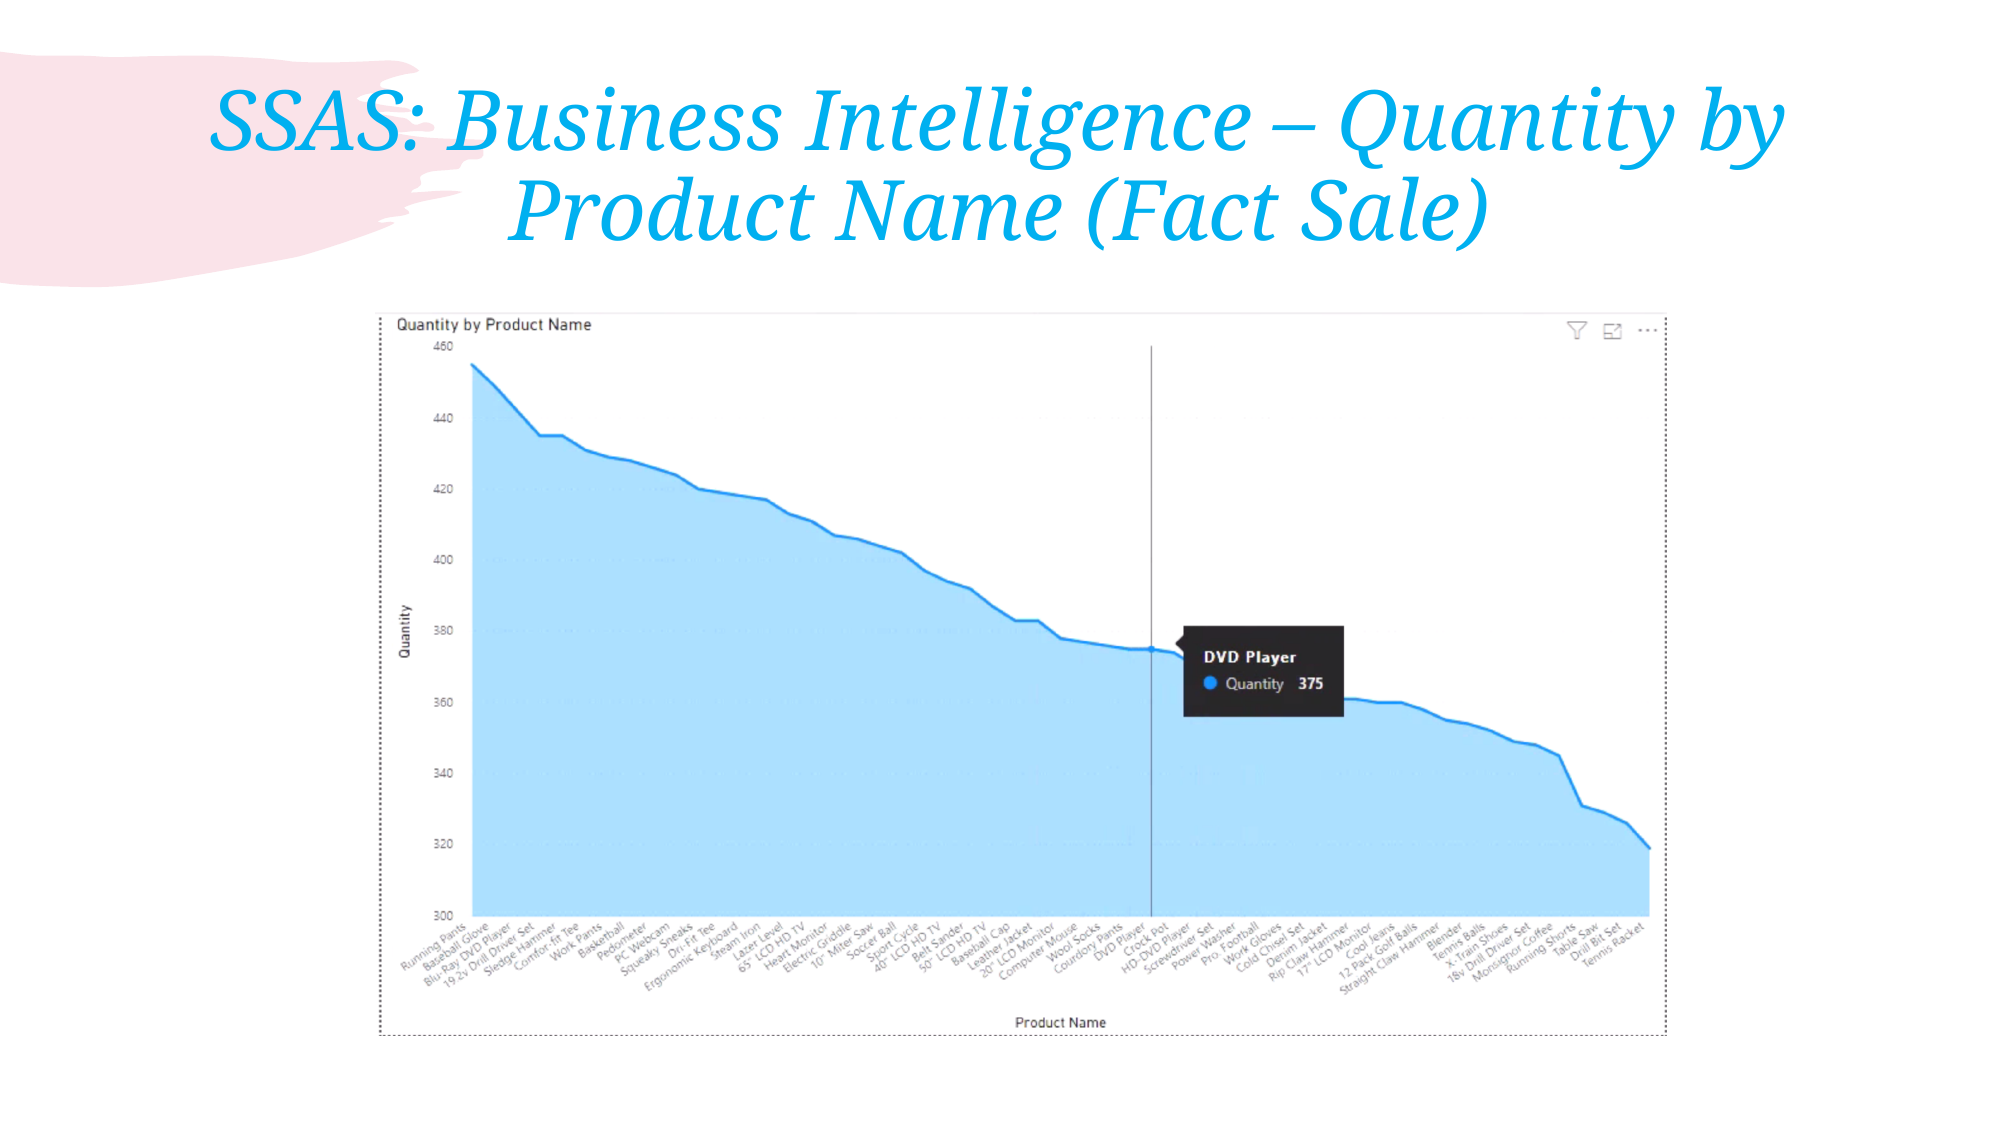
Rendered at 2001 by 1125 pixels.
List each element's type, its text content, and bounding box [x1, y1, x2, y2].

picture [375, 311, 1667, 1036]
title SSAS: Business Intelligence – Quantity by Product Name (Fact Sale) [137, 59, 1863, 278]
